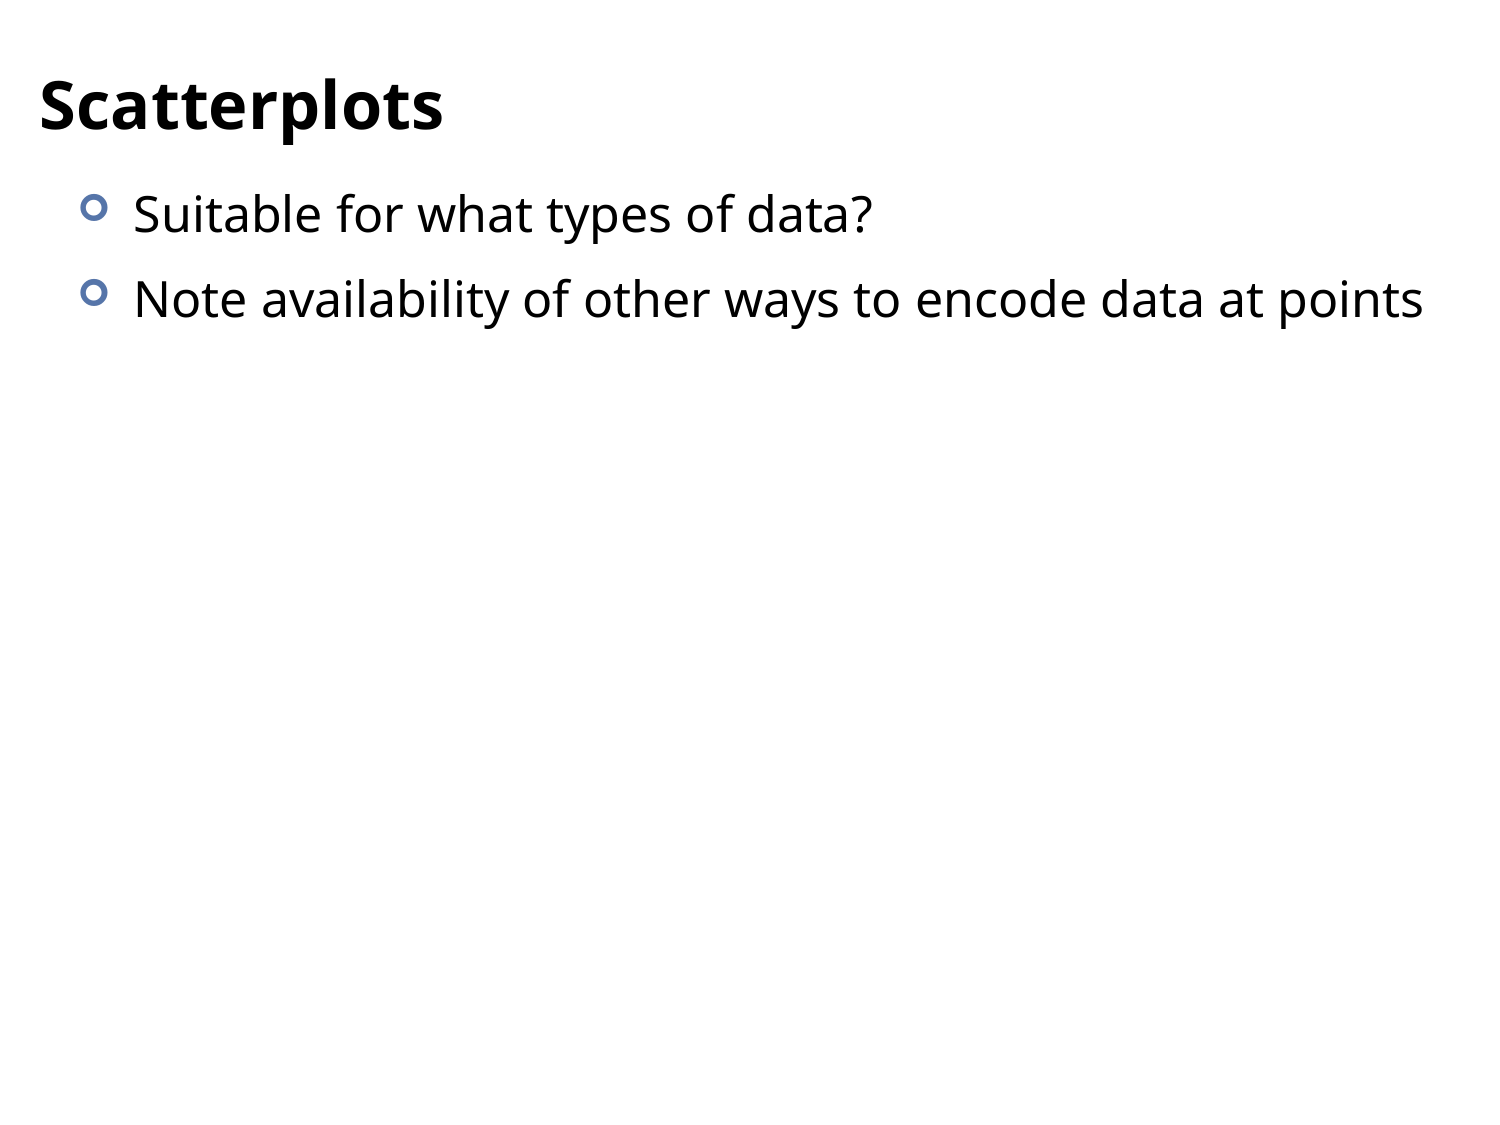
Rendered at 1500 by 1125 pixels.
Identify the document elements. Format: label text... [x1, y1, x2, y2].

title Scatterplots [24, 18, 1451, 188]
list Suitable for what types of data? Note availability of other ways to encode data at points [62, 174, 1451, 1013]
